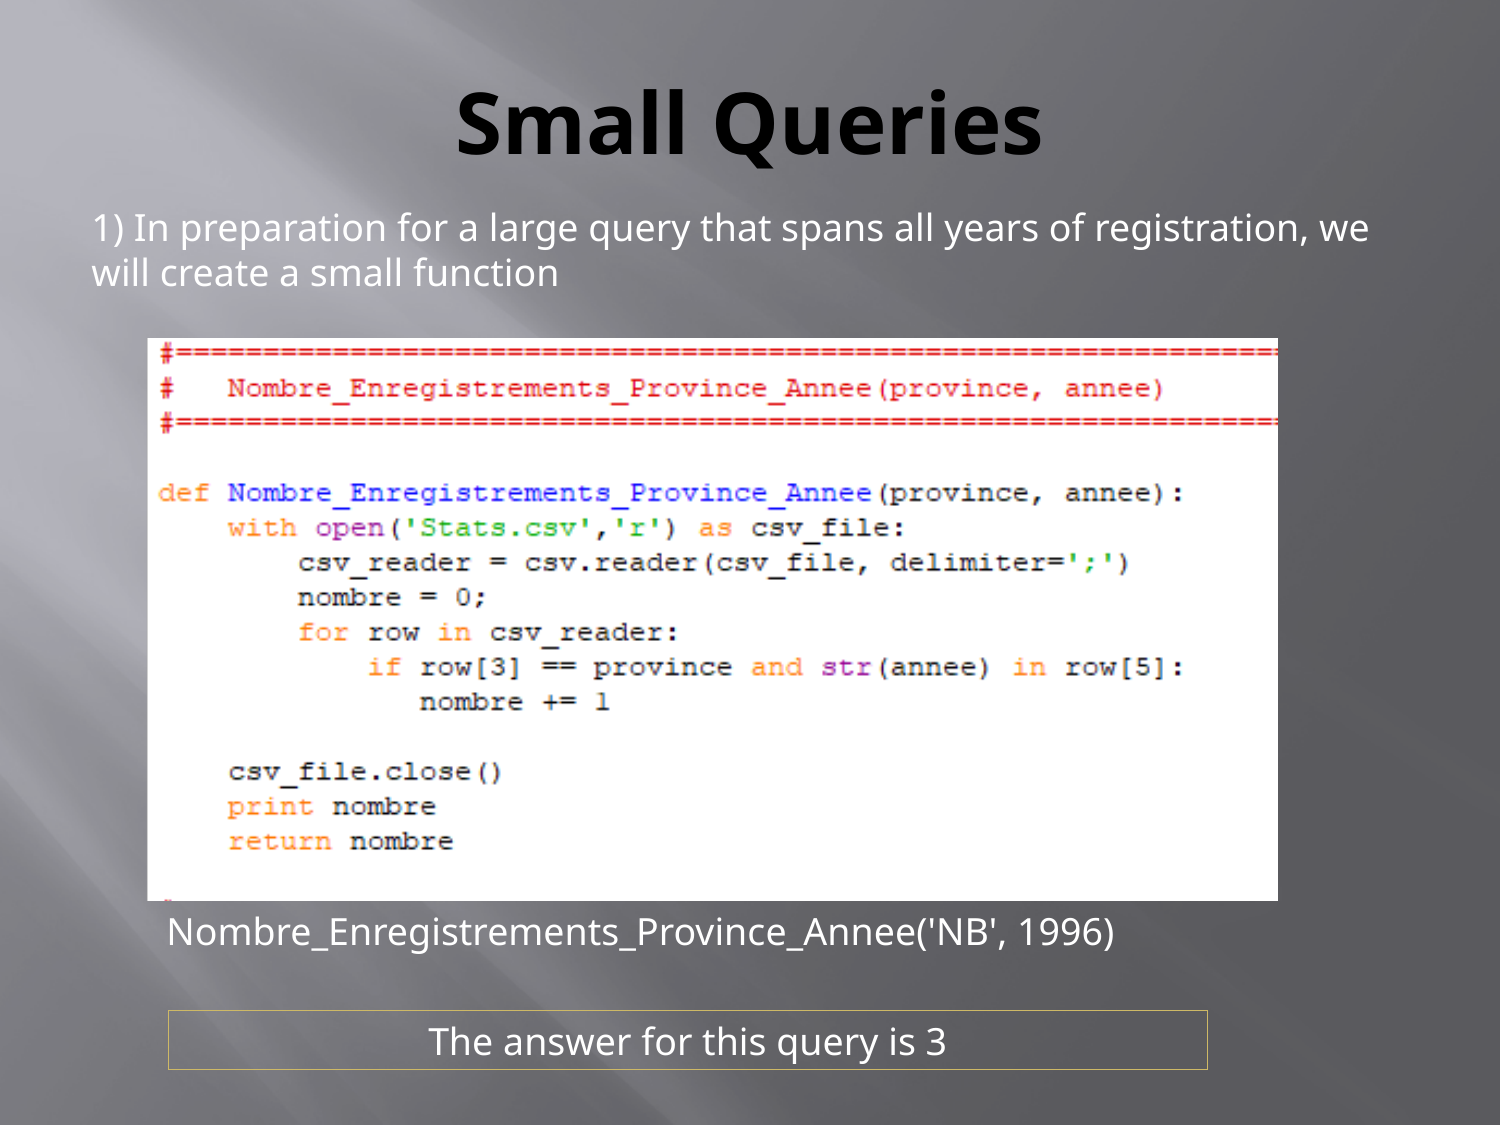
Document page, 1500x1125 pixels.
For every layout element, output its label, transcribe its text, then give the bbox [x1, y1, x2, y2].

title Small Queries [75, 45, 1425, 197]
text_box Nombre_Enregistrements_Province_Annee('NB', 1996) [151, 901, 1165, 960]
picture [146, 337, 1279, 901]
text_box 1) In preparation for a large query that spans all years of registration, we will create a small function [76, 196, 1395, 301]
text_box The answer for this query is 3 [168, 1010, 1208, 1070]
